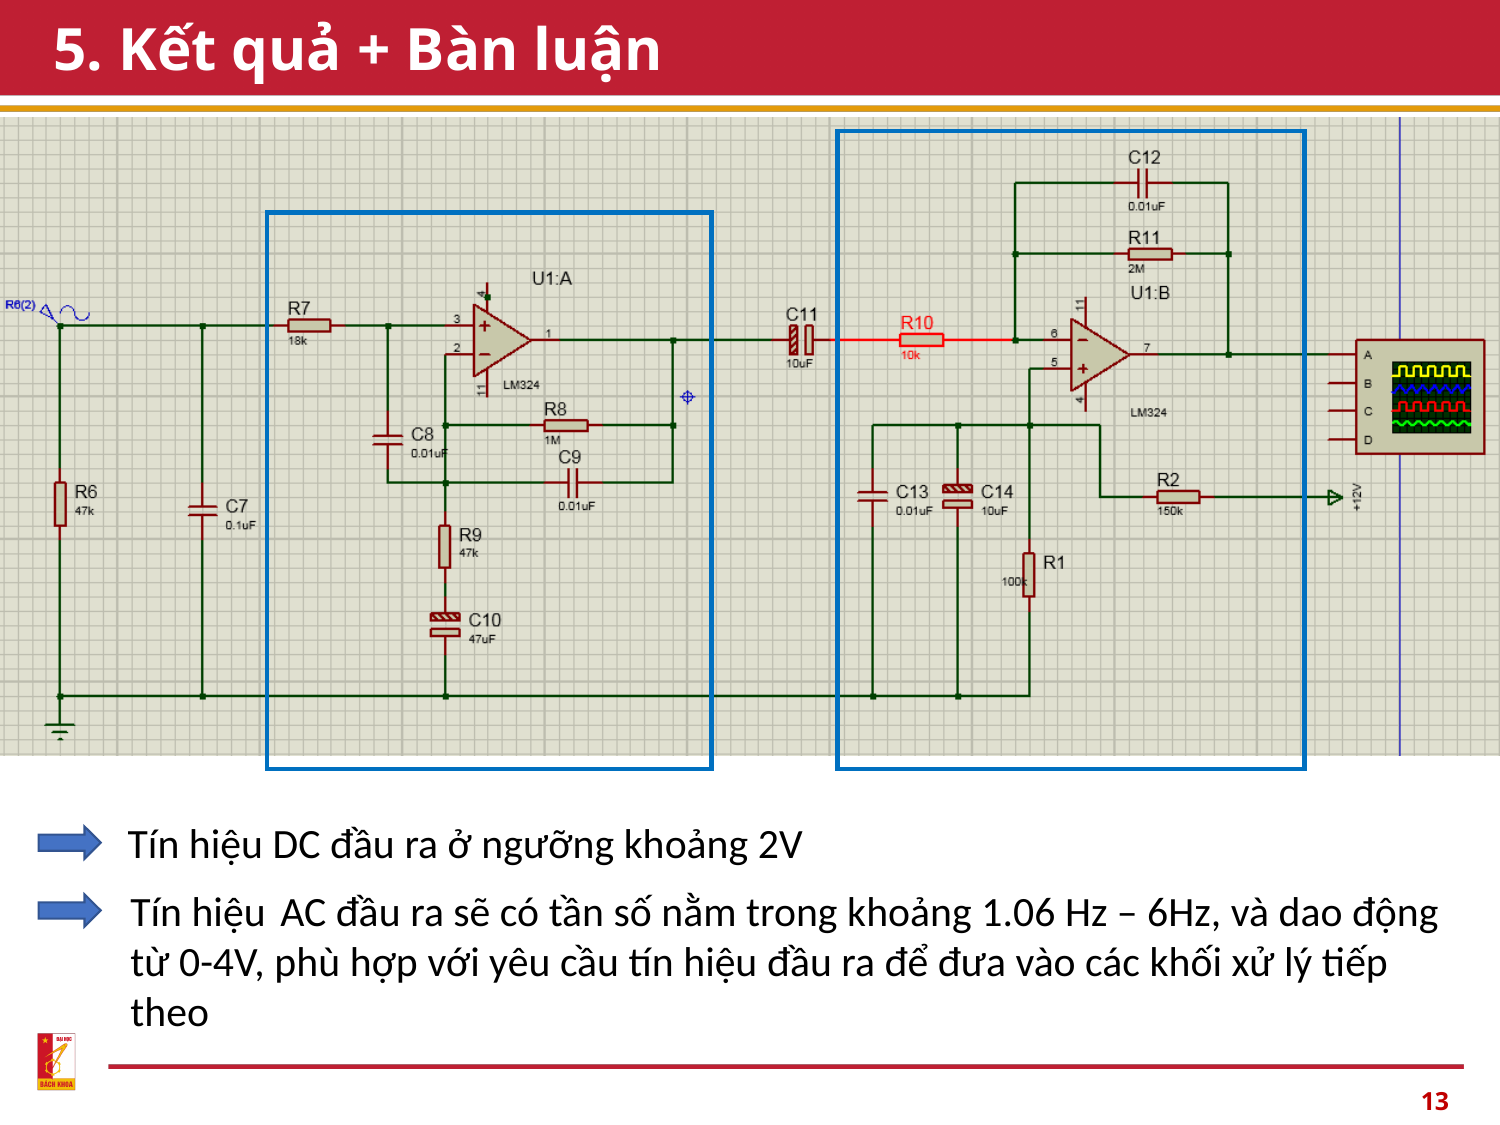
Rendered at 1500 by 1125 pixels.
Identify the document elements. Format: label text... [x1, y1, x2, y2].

text_box [836, 756, 1306, 770]
slide_number 13 [1126, 1078, 1464, 1125]
text_box [266, 756, 713, 770]
picture [0, 0, 1500, 1125]
text_box Tín hiệu AC đầu ra sẽ có tần số nằm trong khoảng 1.06 Hz – 6Hz, và dao động từ 0-4V, phù hợp với yêu cầu tín hiệu đầu ra để đưa vào các khối xử lý tiếp theo [115, 877, 1464, 1043]
text_box [37, 891, 103, 930]
title 5. Kết quả + Bàn luận [38, 12, 1462, 87]
text_box [37, 823, 103, 862]
text_box Tín hiệu DC đầu ra ở ngưỡng khoảng 2V [112, 809, 1305, 875]
